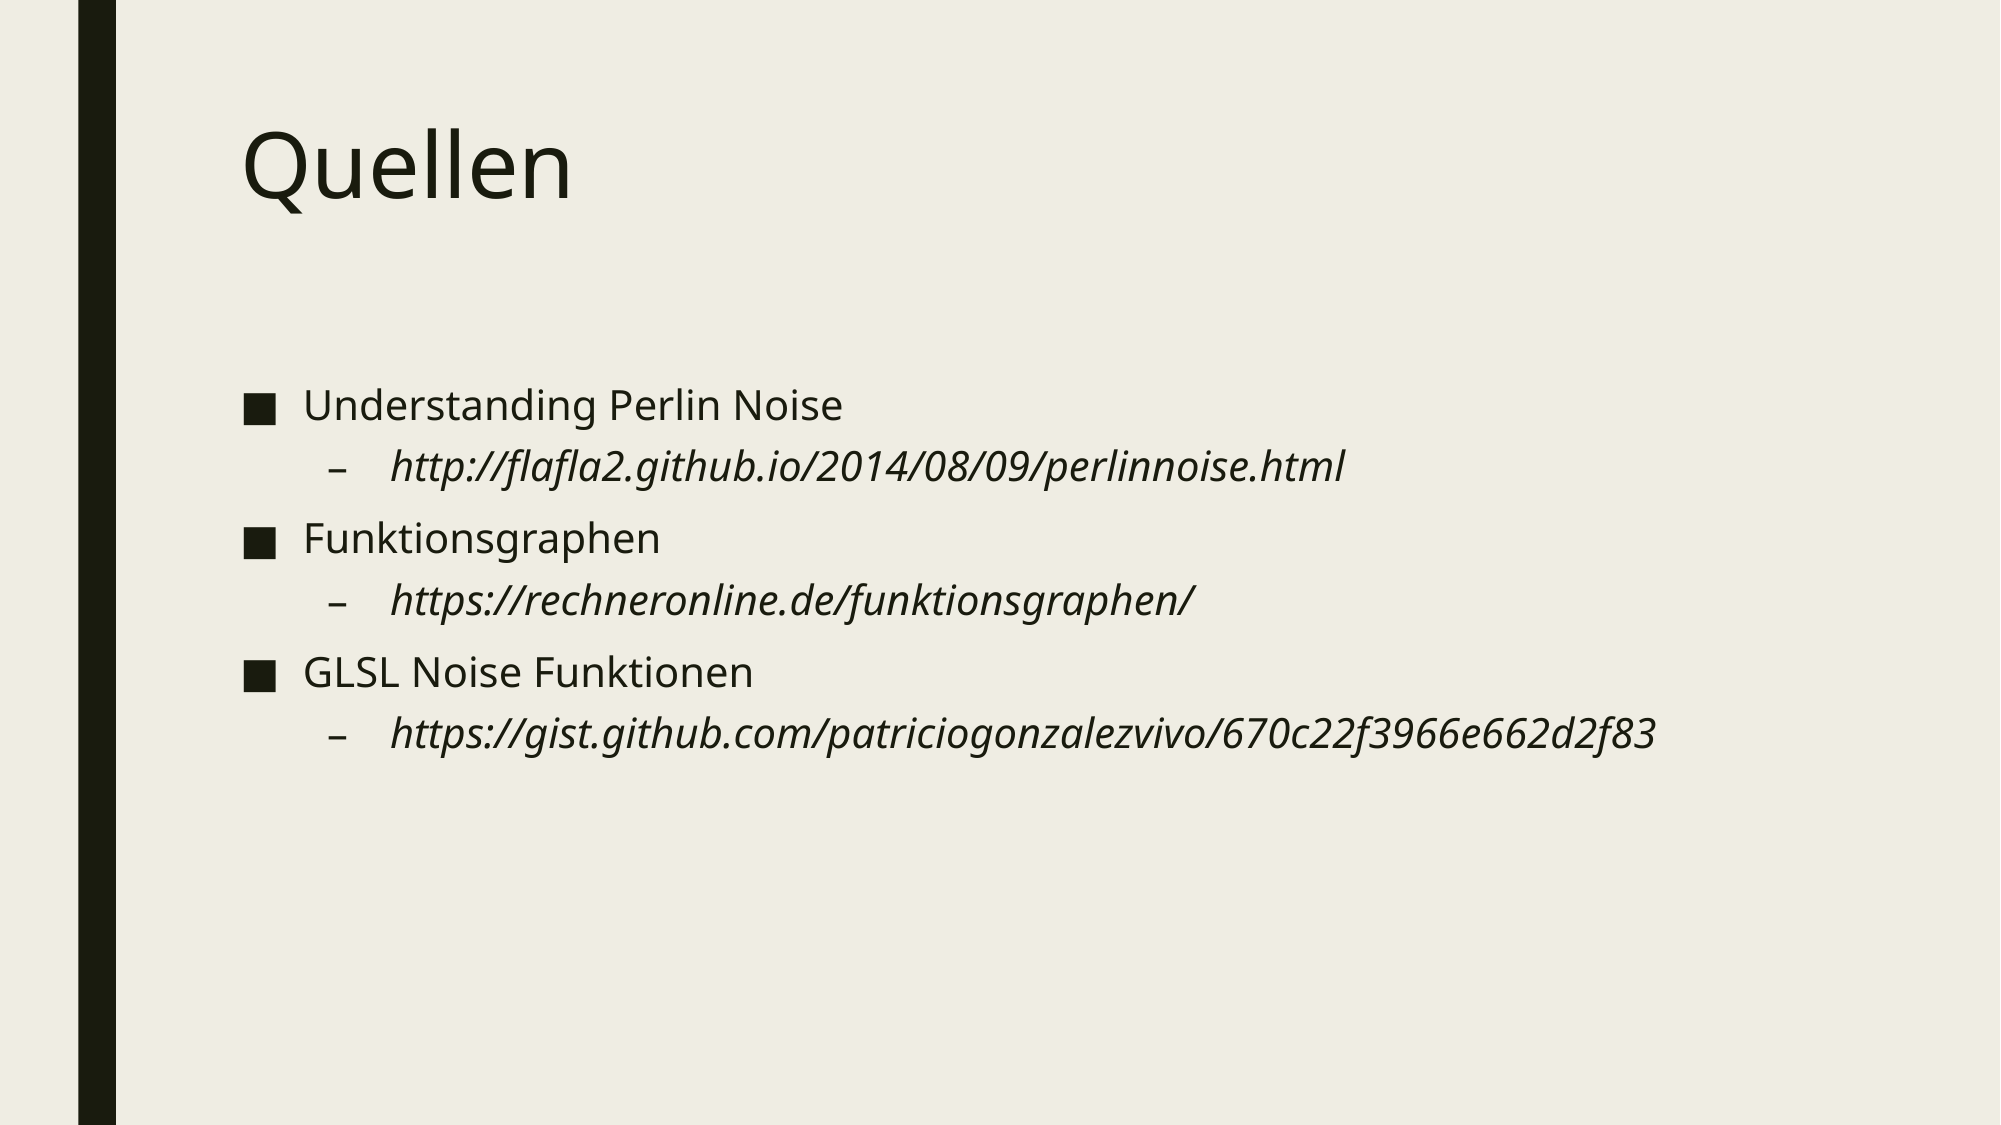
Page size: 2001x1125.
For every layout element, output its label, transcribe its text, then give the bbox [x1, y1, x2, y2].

title Quellen [225, 112, 1800, 357]
list Understanding Perlin Noise http://flafla2.github.io/2014/08/09/perlinnoise.html Funktionsgraphen https://rechneronline.de/funktionsgraphen/ GLSL Noise Funktionen https://gist.github.com/patriciogonzalezvivo/670c22f3966e662d2f83 [225, 375, 1800, 963]
